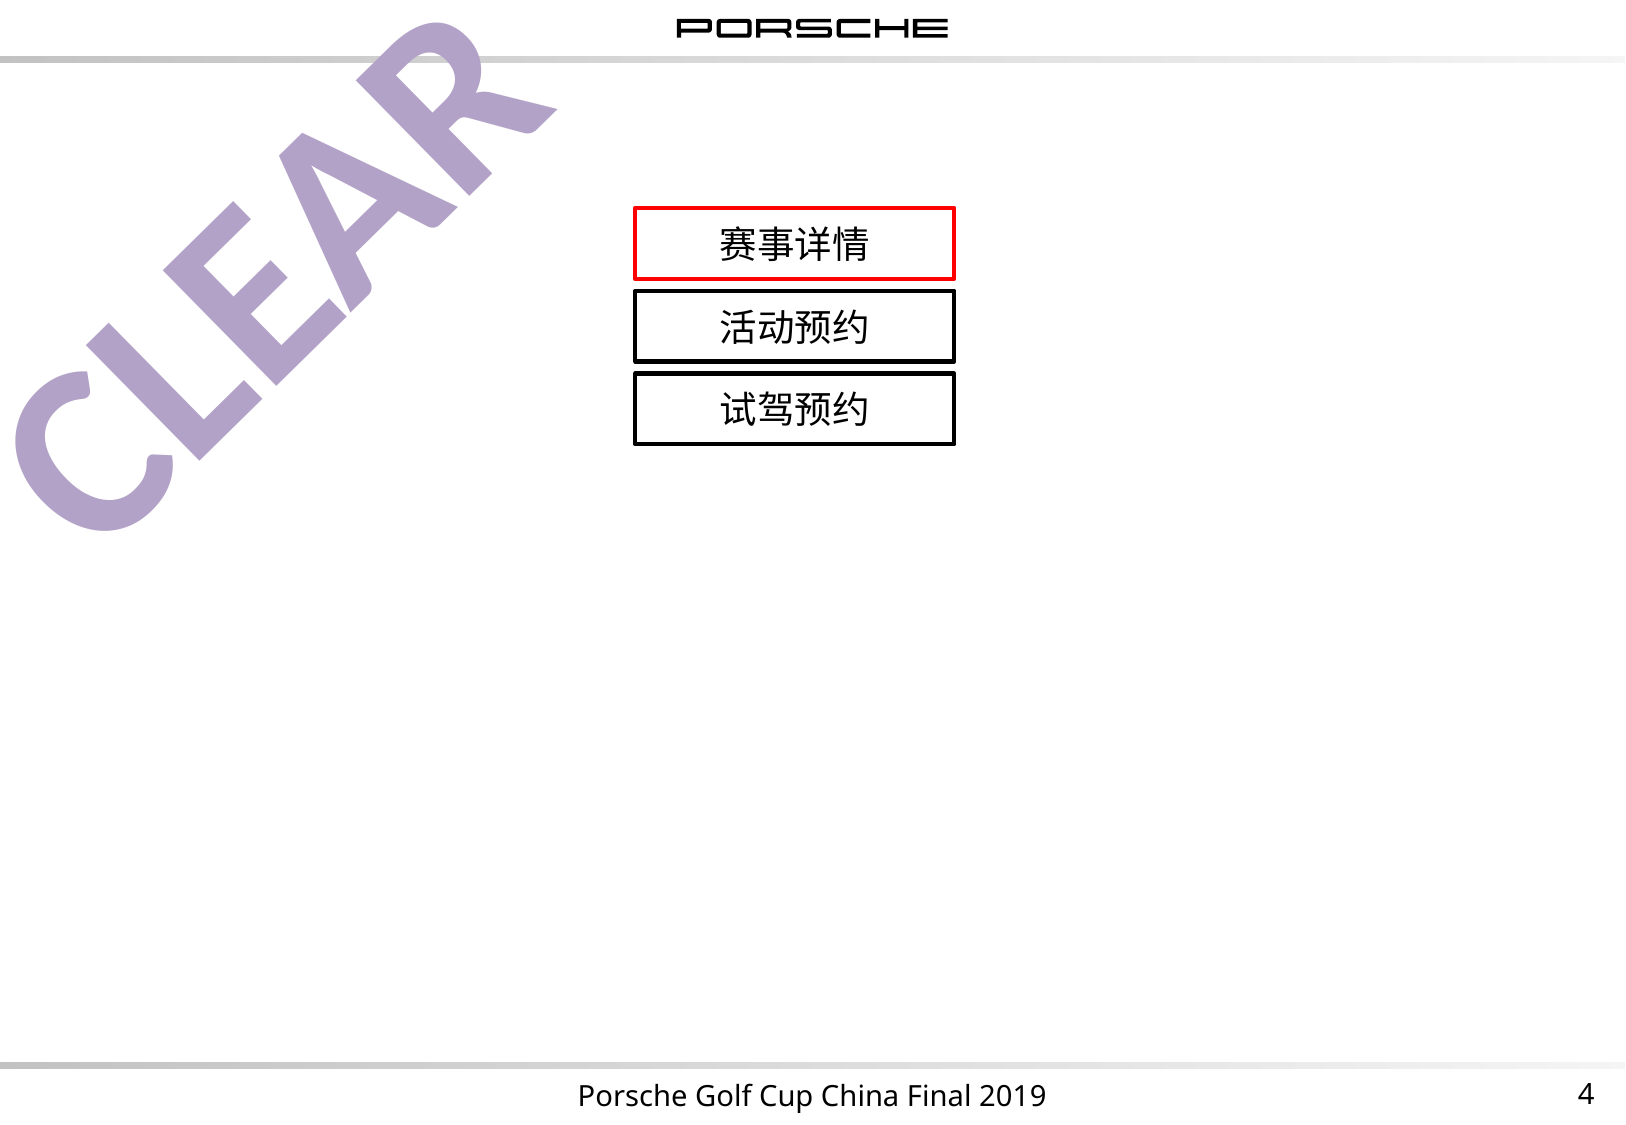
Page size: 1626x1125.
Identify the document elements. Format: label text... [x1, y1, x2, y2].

text_box 试驾预约 [633, 371, 956, 446]
text_box CLEAR [0, 0, 707, 710]
text_box 赛事详情 [633, 206, 956, 281]
text_box 活动预约 [633, 289, 956, 364]
